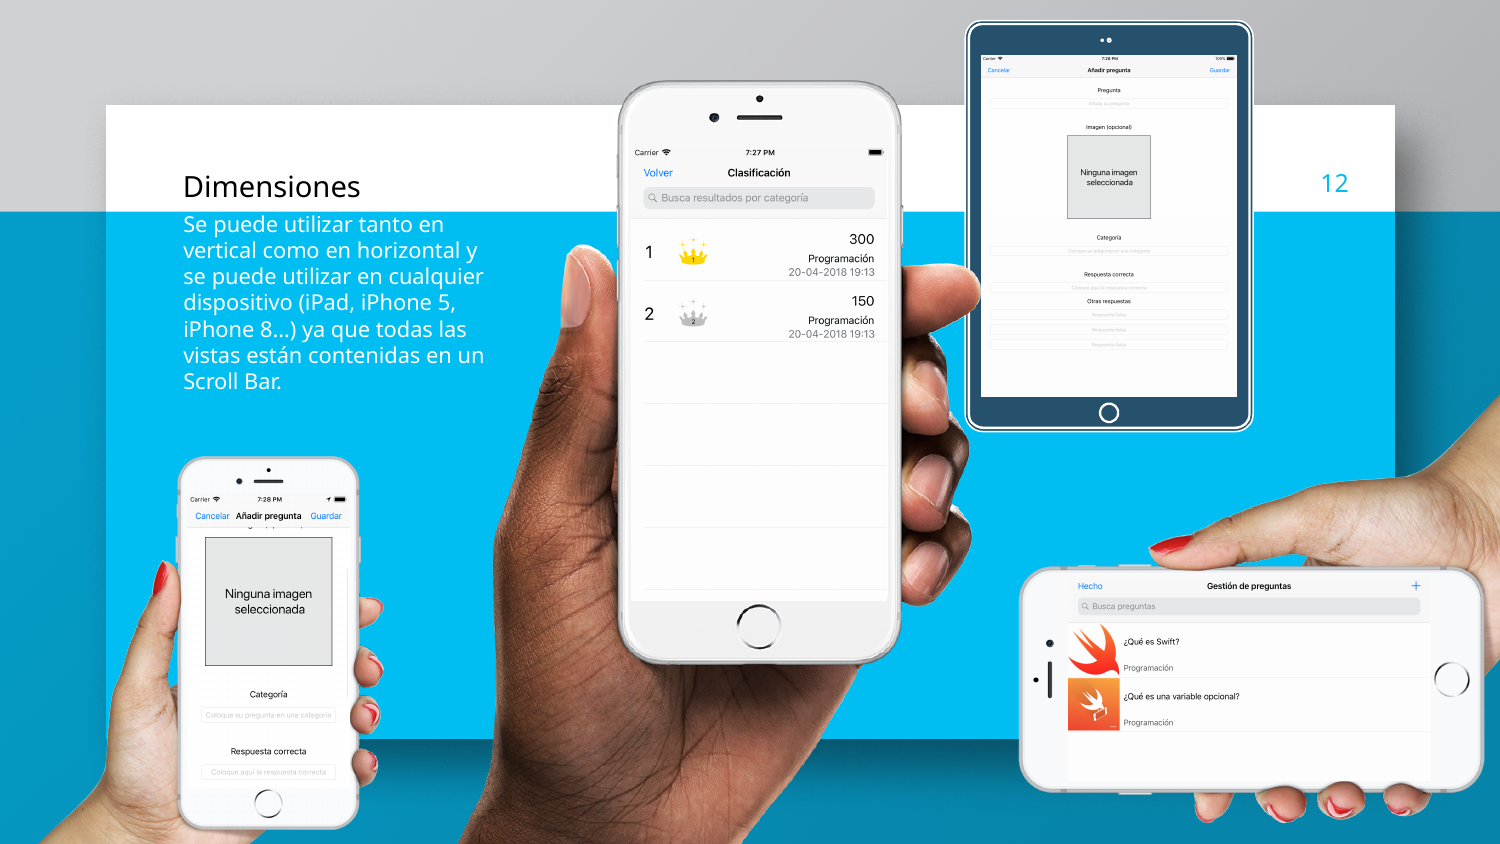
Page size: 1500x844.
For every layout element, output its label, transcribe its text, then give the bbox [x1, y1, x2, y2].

picture [0, 0, 1500, 844]
picture [39, 457, 383, 844]
text_box [965, 20, 1254, 391]
picture [369, 295, 375, 309]
slide_number 12 [1273, 106, 1364, 217]
list Se puede utilizar tanto en vertical como en horizontal y se puede utilizar en cualquier dispositivo (iPad, iPhone 5, iPhone 8…) ya que todas las vistas están contenidas en un Scroll Bar. [168, 279, 357, 332]
picture [247, 374, 253, 388]
text_box Dimensiones [168, 161, 357, 212]
picture [1019, 396, 1500, 823]
